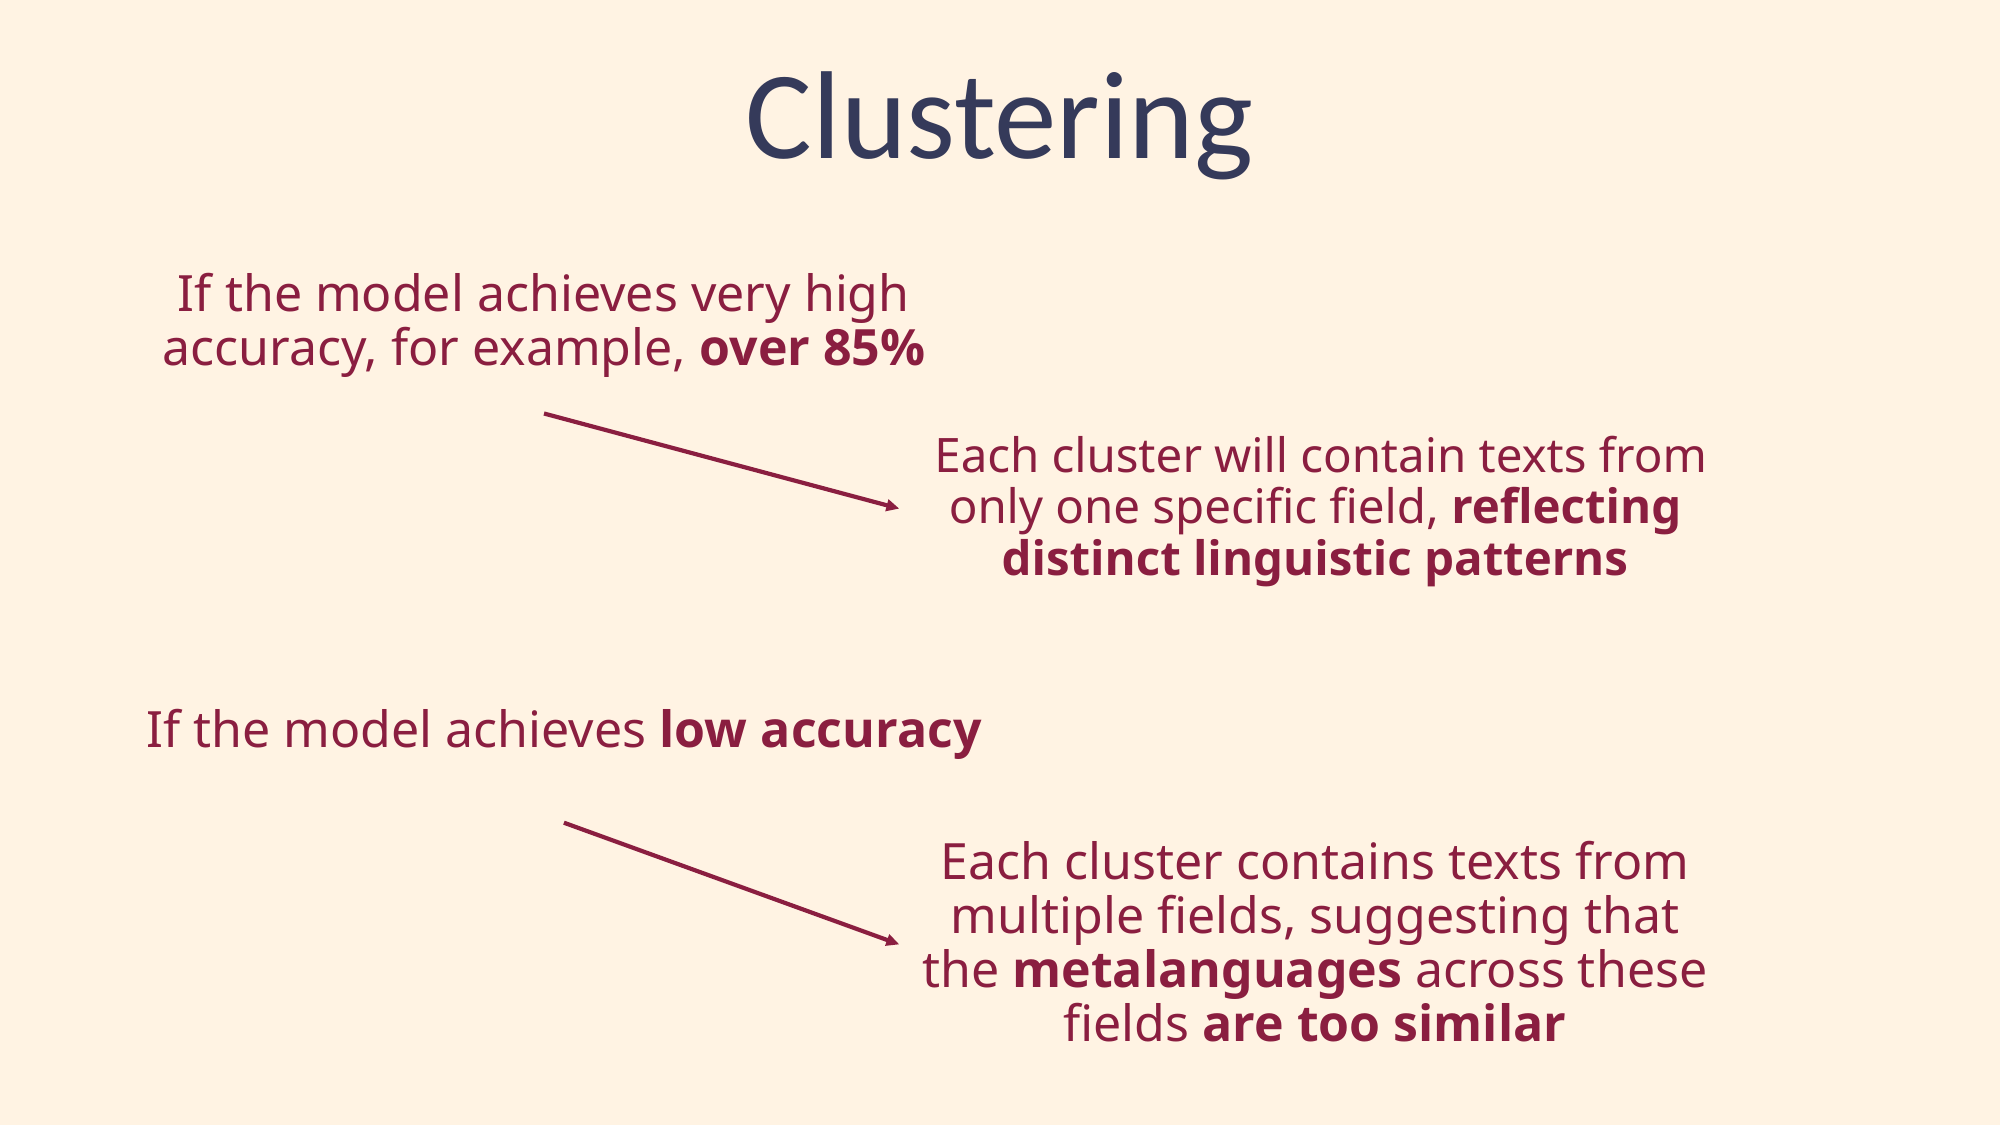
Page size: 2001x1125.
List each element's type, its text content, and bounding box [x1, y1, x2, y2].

text_box Each cluster will contain texts from only one specific field, reflecting distinct linguistic patterns [898, 417, 1732, 600]
title Clustering [0, 0, 2000, 236]
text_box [563, 822, 900, 945]
text_box If the model achieves low accuracy [127, 640, 1000, 823]
text_box If the model achieves very high accuracy, for example, over 85% [127, 231, 961, 414]
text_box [543, 413, 900, 510]
text_box Each cluster contains texts from multiple fields, suggesting that the metalanguages across these fields are too similar [898, 822, 1732, 1066]
